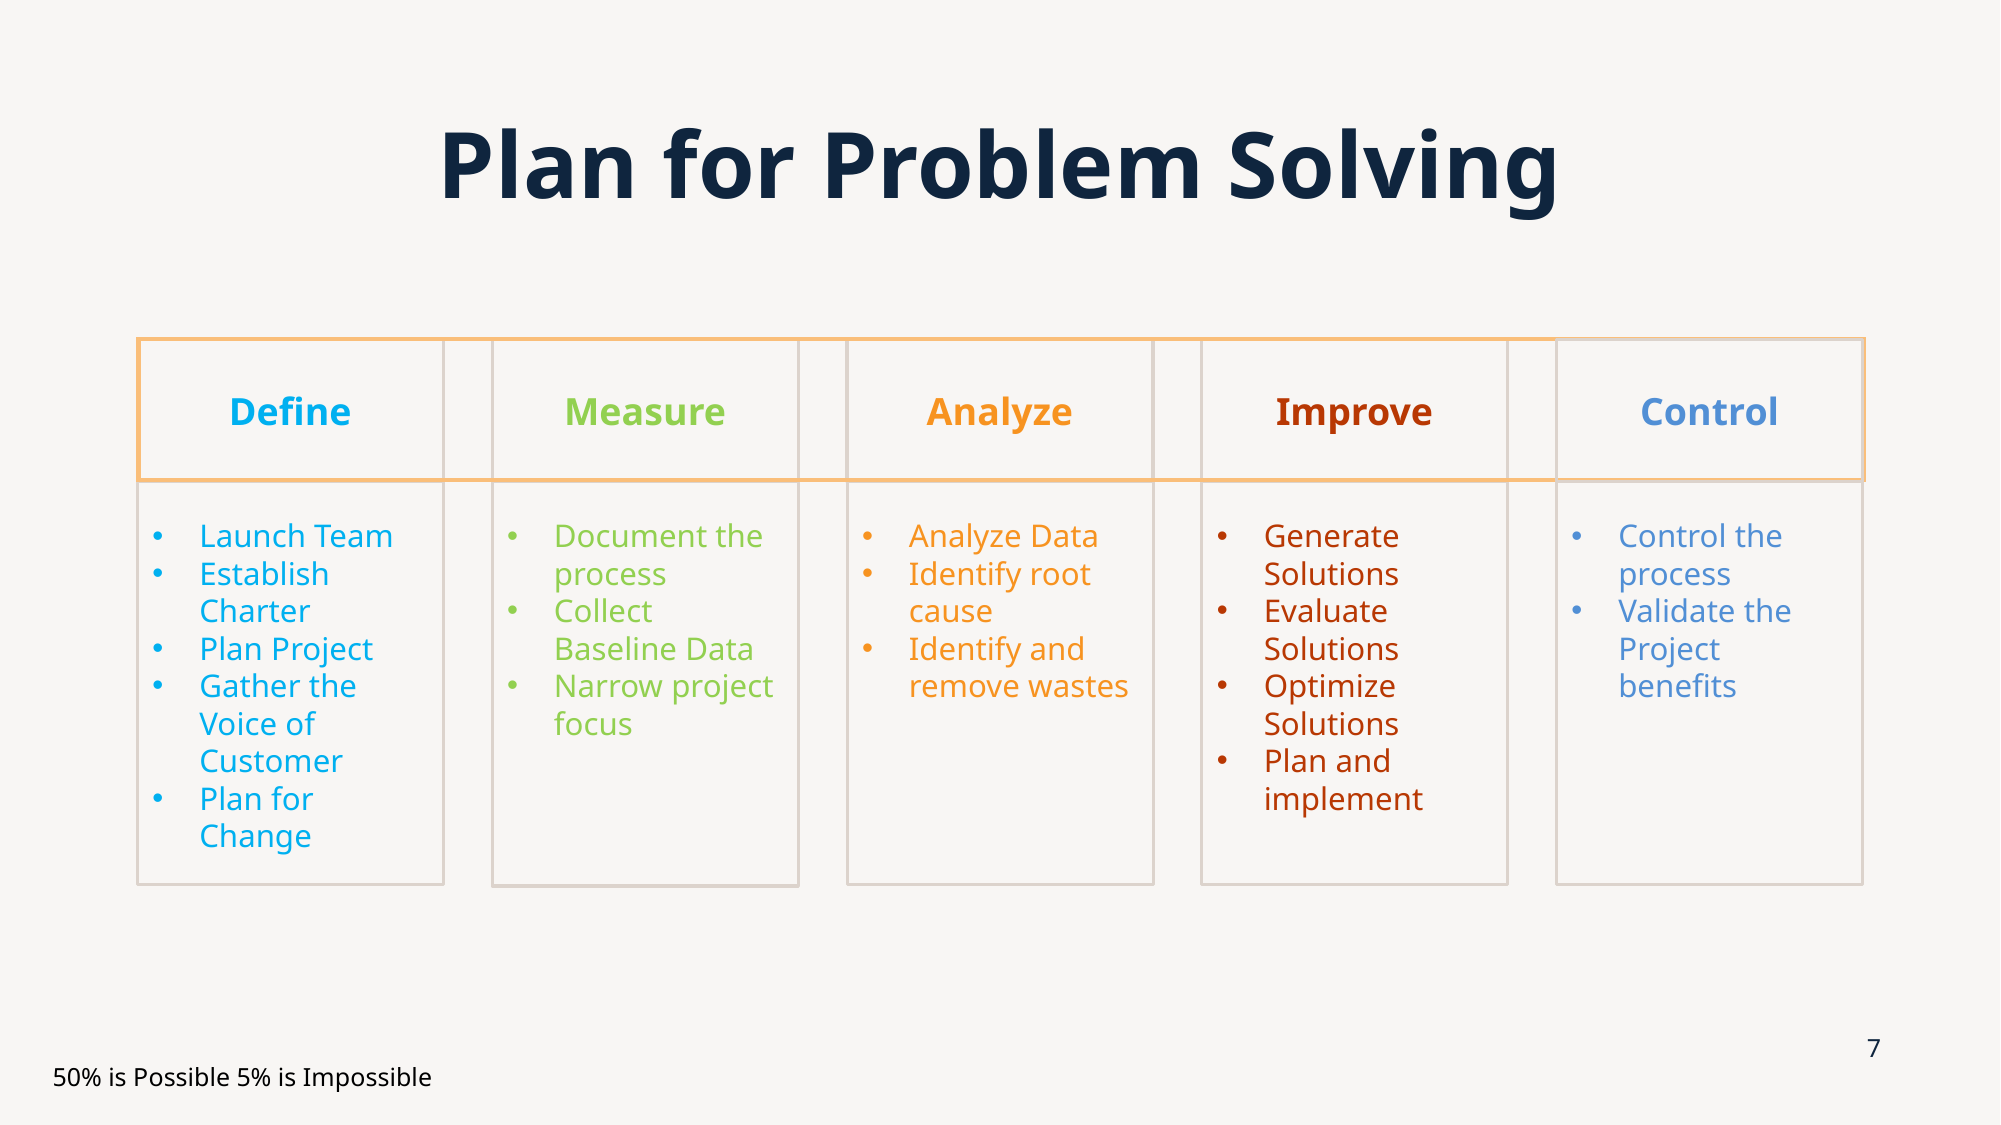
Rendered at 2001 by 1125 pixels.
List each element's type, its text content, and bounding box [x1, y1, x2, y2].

list Control the process Validate the Project benefits [1555, 483, 1864, 886]
list Analyze Data Identify root cause Identify and remove wastes [846, 481, 1155, 886]
text_box [138, 338, 1555, 481]
list Launch Team Establish Charter Plan Project Gather the Voice of Customer Plan for Change [136, 479, 445, 886]
title Plan for Problem Solving [137, 59, 1863, 278]
slide_number 7 [1836, 1020, 1912, 1080]
list Generate Solutions Evaluate Solutions Optimize Solutions Plan and implement [1200, 481, 1509, 886]
list Document the process Collect Baseline Data Narrow project focus [491, 481, 800, 888]
list Control [1555, 338, 1864, 483]
text_box 50% is Possible 5% is Impossible [37, 1054, 713, 1115]
